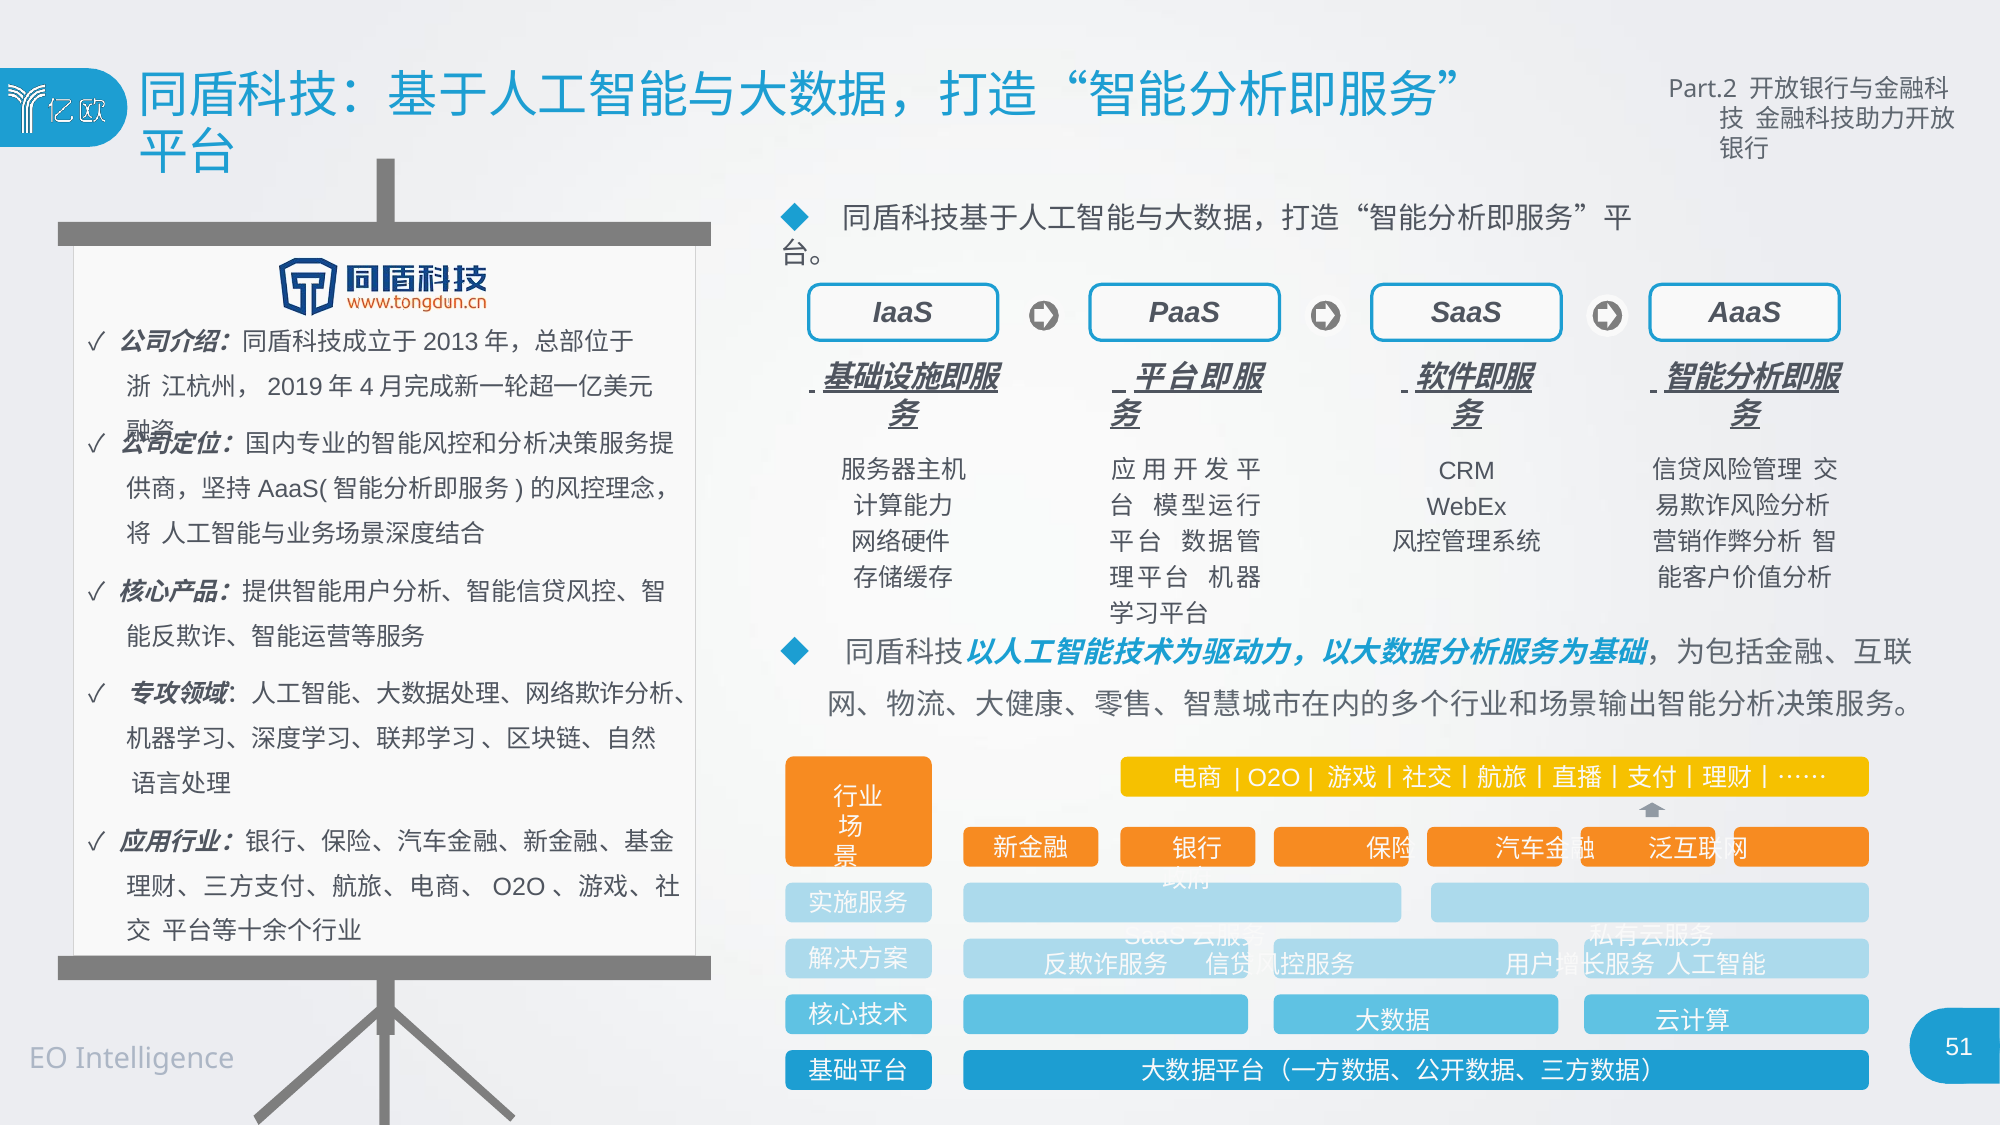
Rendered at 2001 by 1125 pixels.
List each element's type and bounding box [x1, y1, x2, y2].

text_box [798, 357, 1008, 592]
picture [0, 0, 2000, 1125]
text_box [1389, 357, 1544, 556]
picture [260, 1021, 379, 1125]
text_box [963, 756, 1869, 1090]
text_box [963, 826, 1099, 867]
text_box [778, 357, 1932, 721]
text_box [1864, 72, 1972, 163]
title [136, 65, 1864, 254]
text_box [1371, 284, 1562, 341]
text_box [785, 1050, 932, 1090]
text_box [785, 882, 932, 923]
text_box [1943, 1030, 1976, 1061]
text_box [785, 938, 932, 979]
text_box [808, 284, 998, 341]
text_box [785, 756, 932, 871]
text_box [26, 1039, 241, 1075]
text_box [785, 994, 932, 1035]
text_box [8, 84, 105, 133]
text_box [1650, 284, 1840, 341]
text_box [1640, 357, 1850, 592]
text_box [1090, 284, 1280, 341]
text_box [1589, 297, 1626, 334]
text_box [778, 199, 1677, 270]
text_box [1307, 297, 1344, 334]
text_box [57, 158, 711, 1125]
text_box [1025, 297, 1063, 334]
